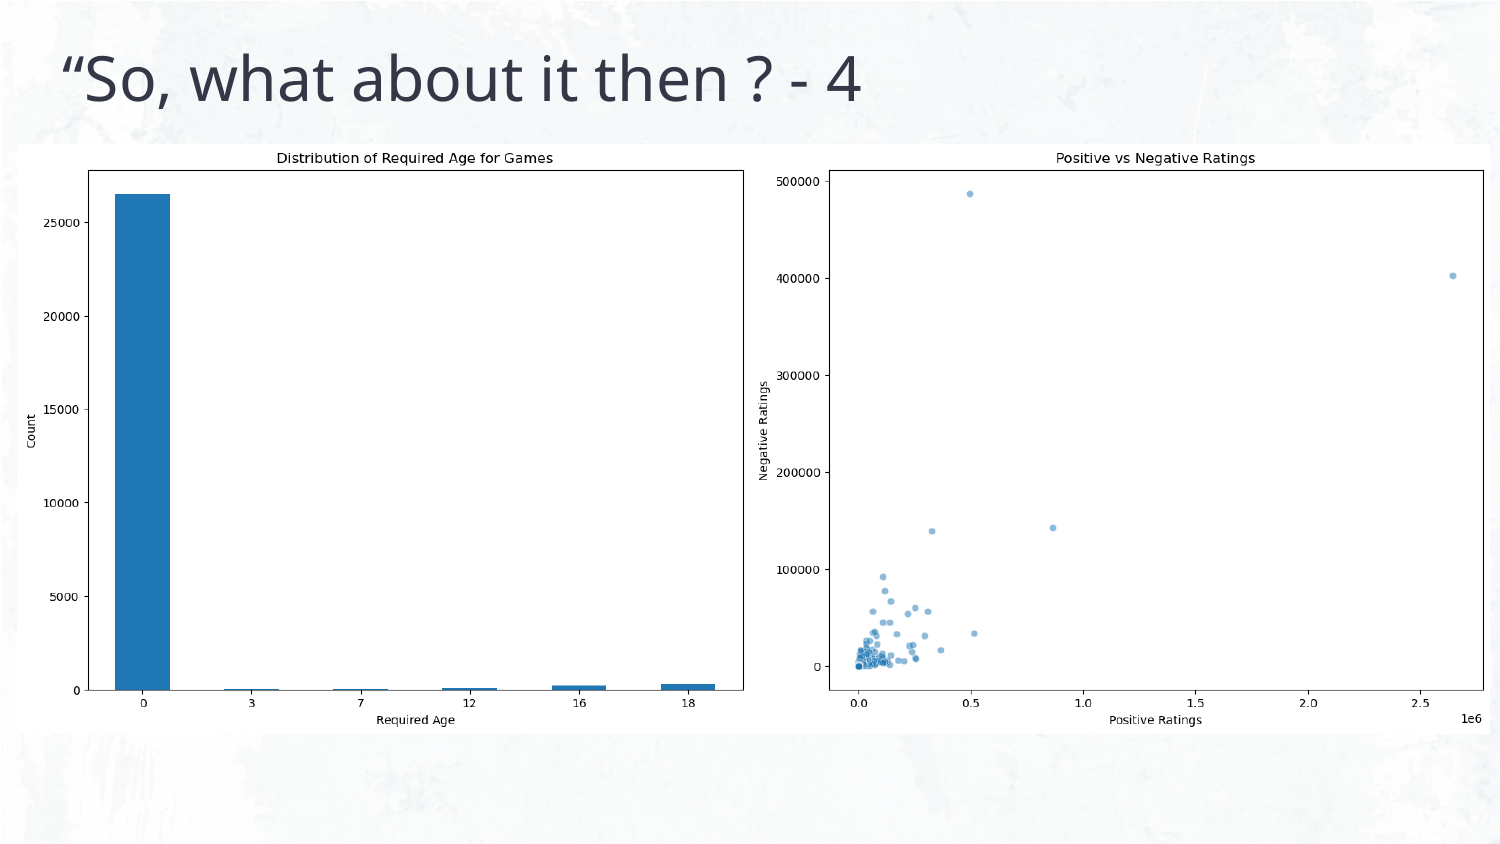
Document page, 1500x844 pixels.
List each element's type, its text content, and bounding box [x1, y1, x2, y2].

picture [2, 2, 1500, 844]
title “So, what about it then ? - 4 [47, 12, 1313, 129]
